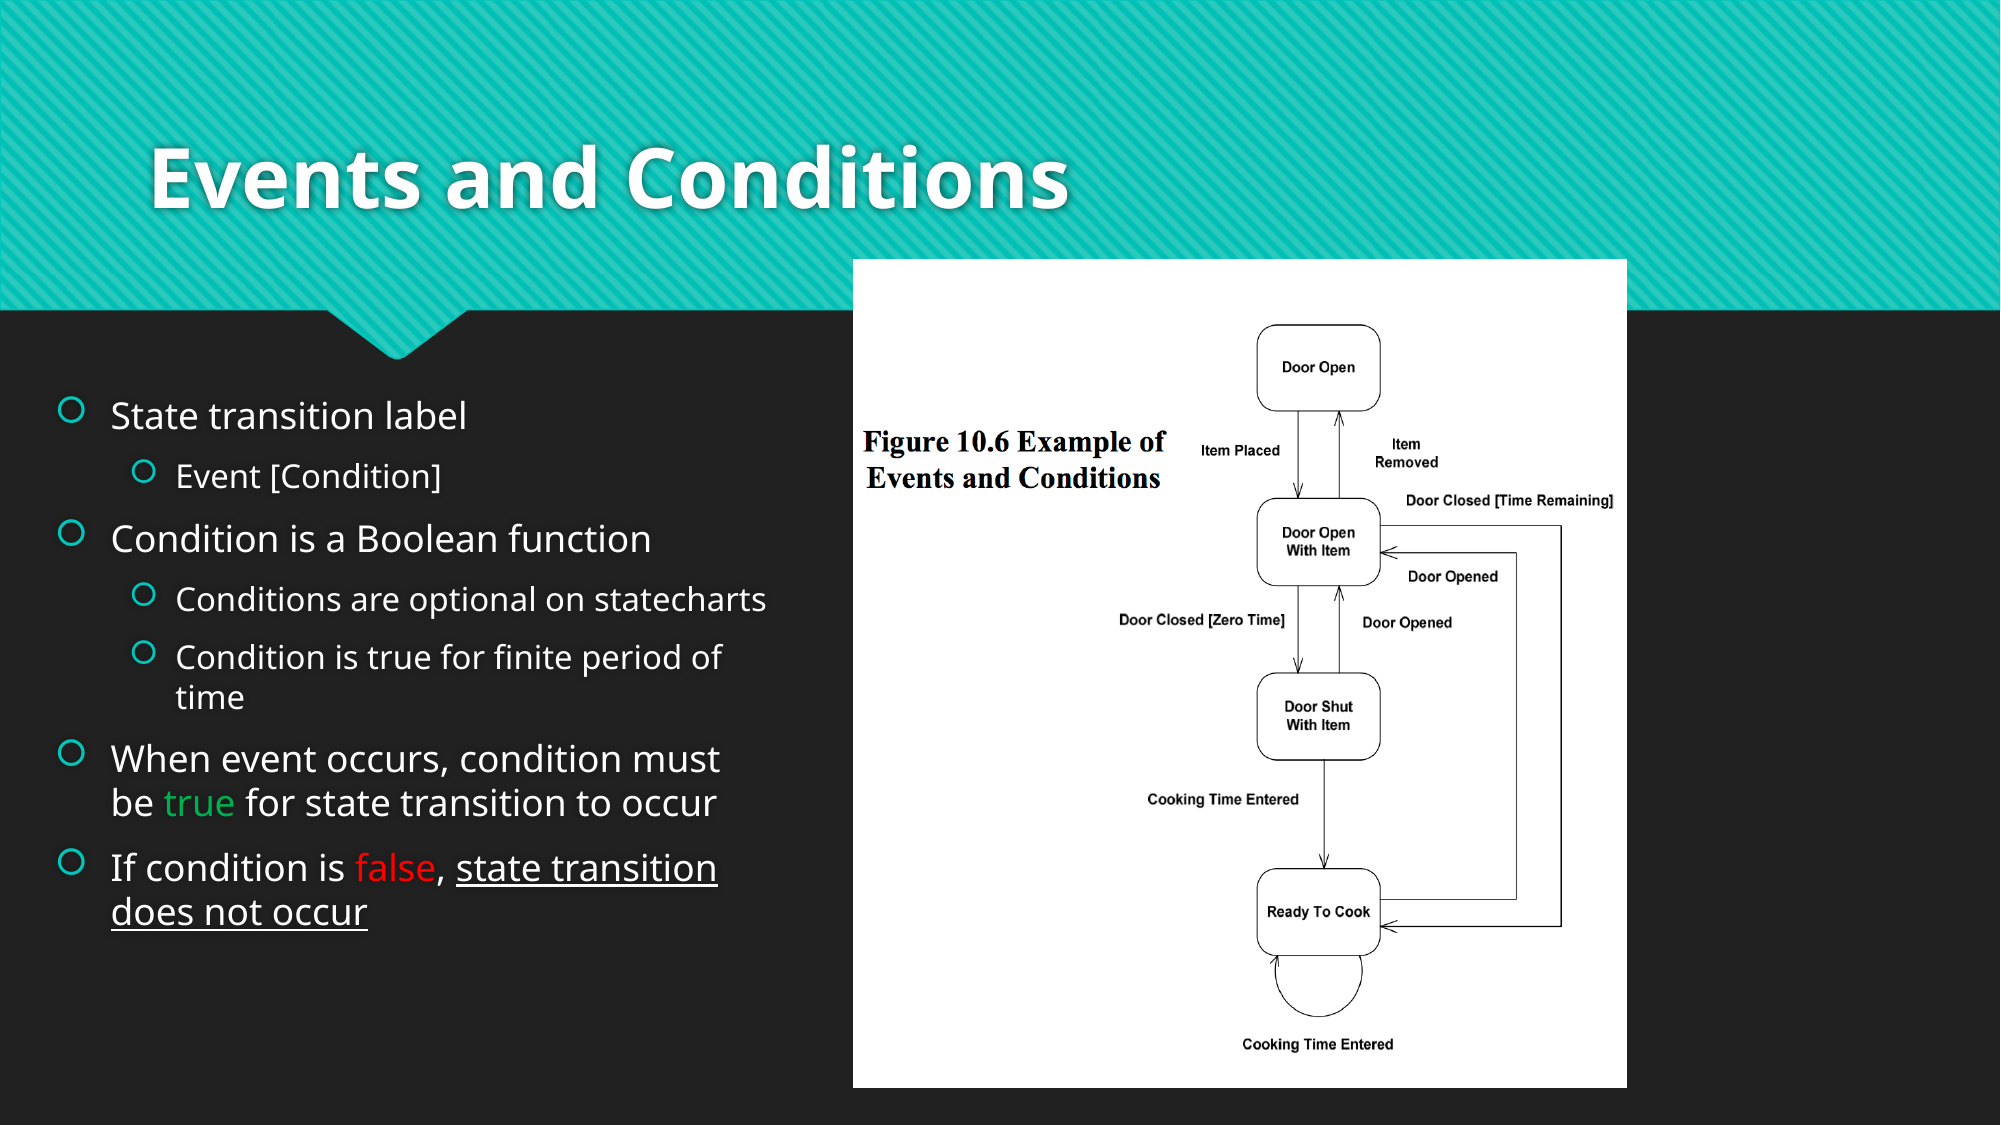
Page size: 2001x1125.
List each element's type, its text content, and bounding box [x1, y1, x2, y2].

list State transition label Event [Condition] Condition is a Boolean function Conditions are optional on statecharts Condition is true for finite period of time When event occurs, condition must be true for state transition to occur If condition is false, state transition does not occur [39, 364, 784, 962]
title Events and Conditions [132, 73, 1868, 233]
picture [853, 259, 1628, 1089]
